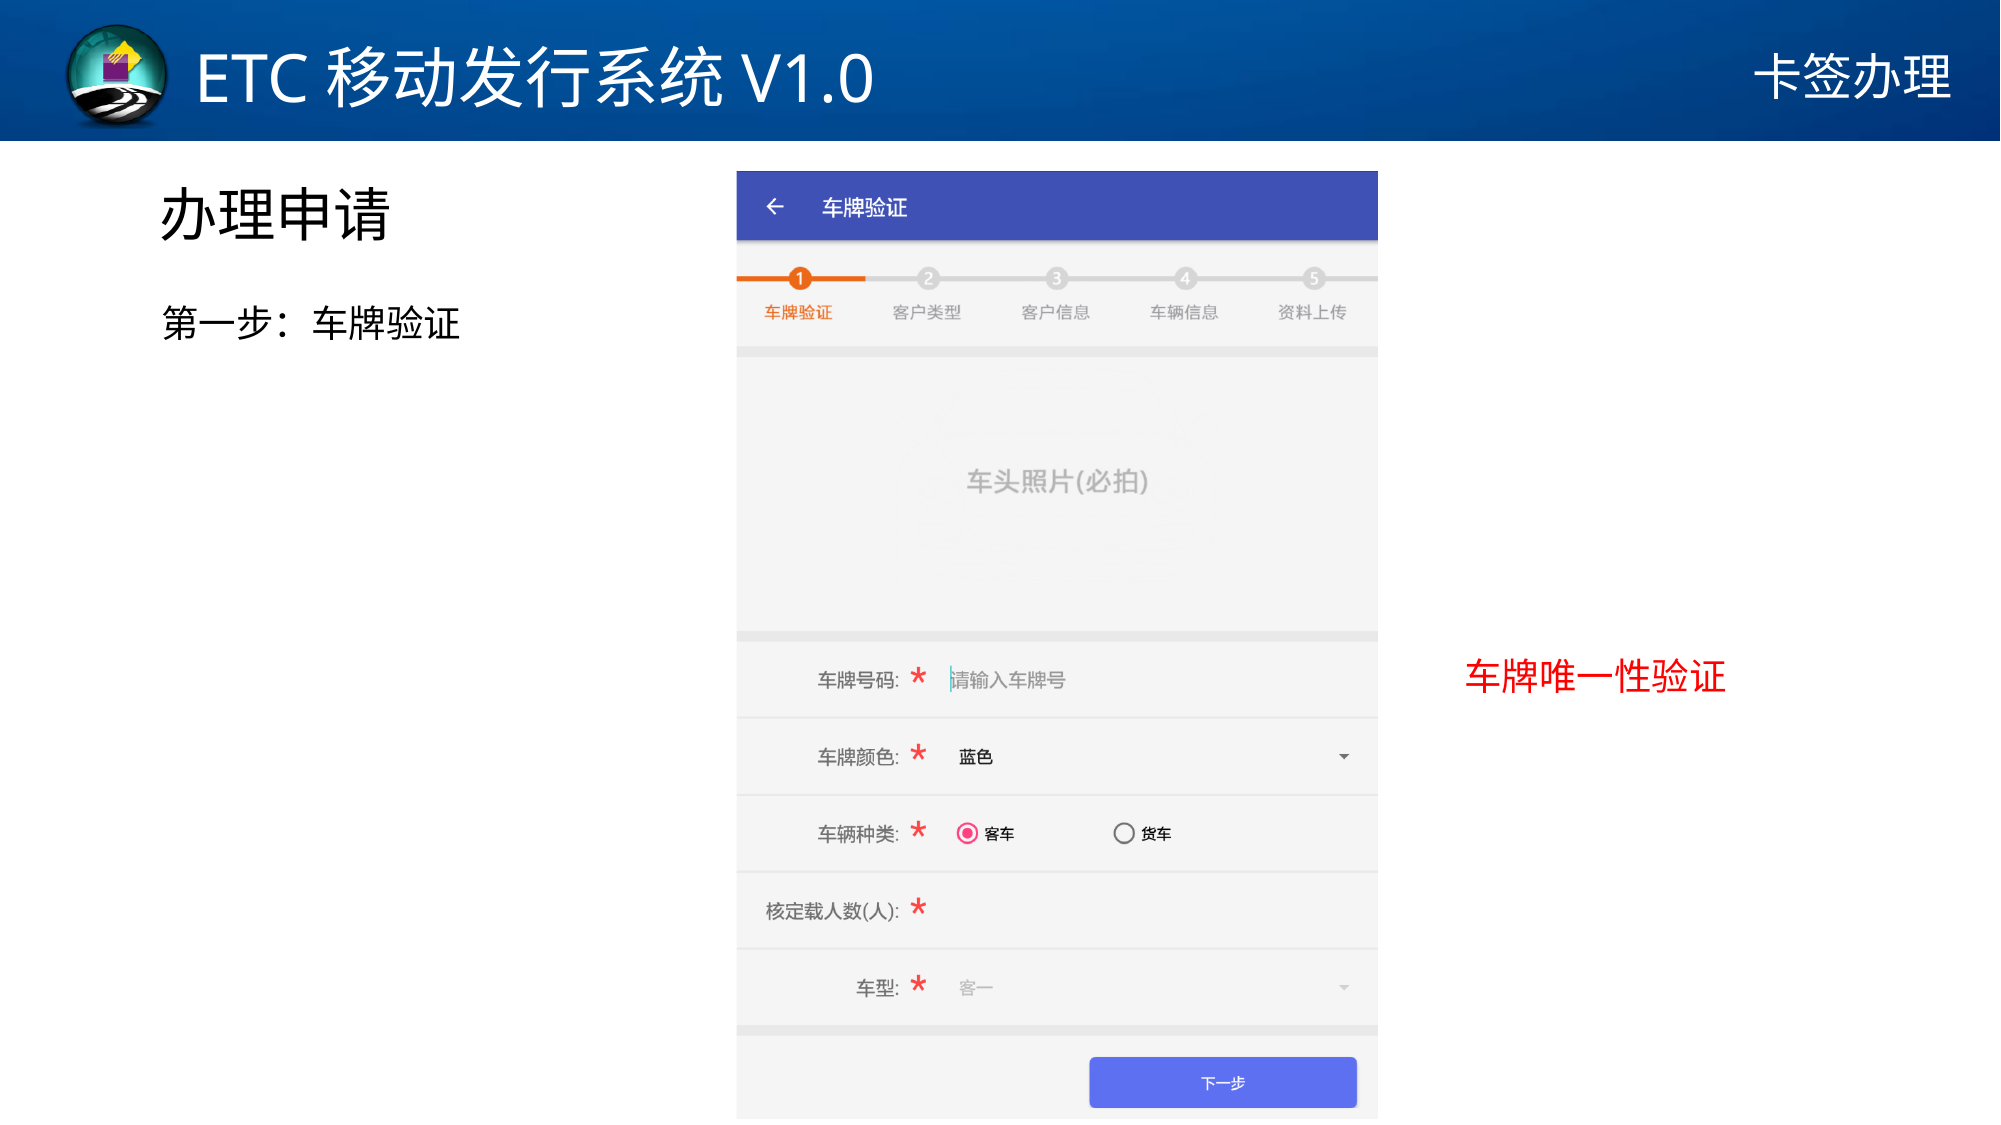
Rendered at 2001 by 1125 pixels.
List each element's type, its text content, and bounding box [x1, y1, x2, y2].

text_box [0, 0, 2000, 141]
text_box 办理申请 [144, 170, 437, 256]
text_box 第一步：车牌验证 [146, 269, 477, 353]
text_box 车牌唯一性验证 [1449, 645, 1776, 705]
picture [736, 171, 1378, 1119]
